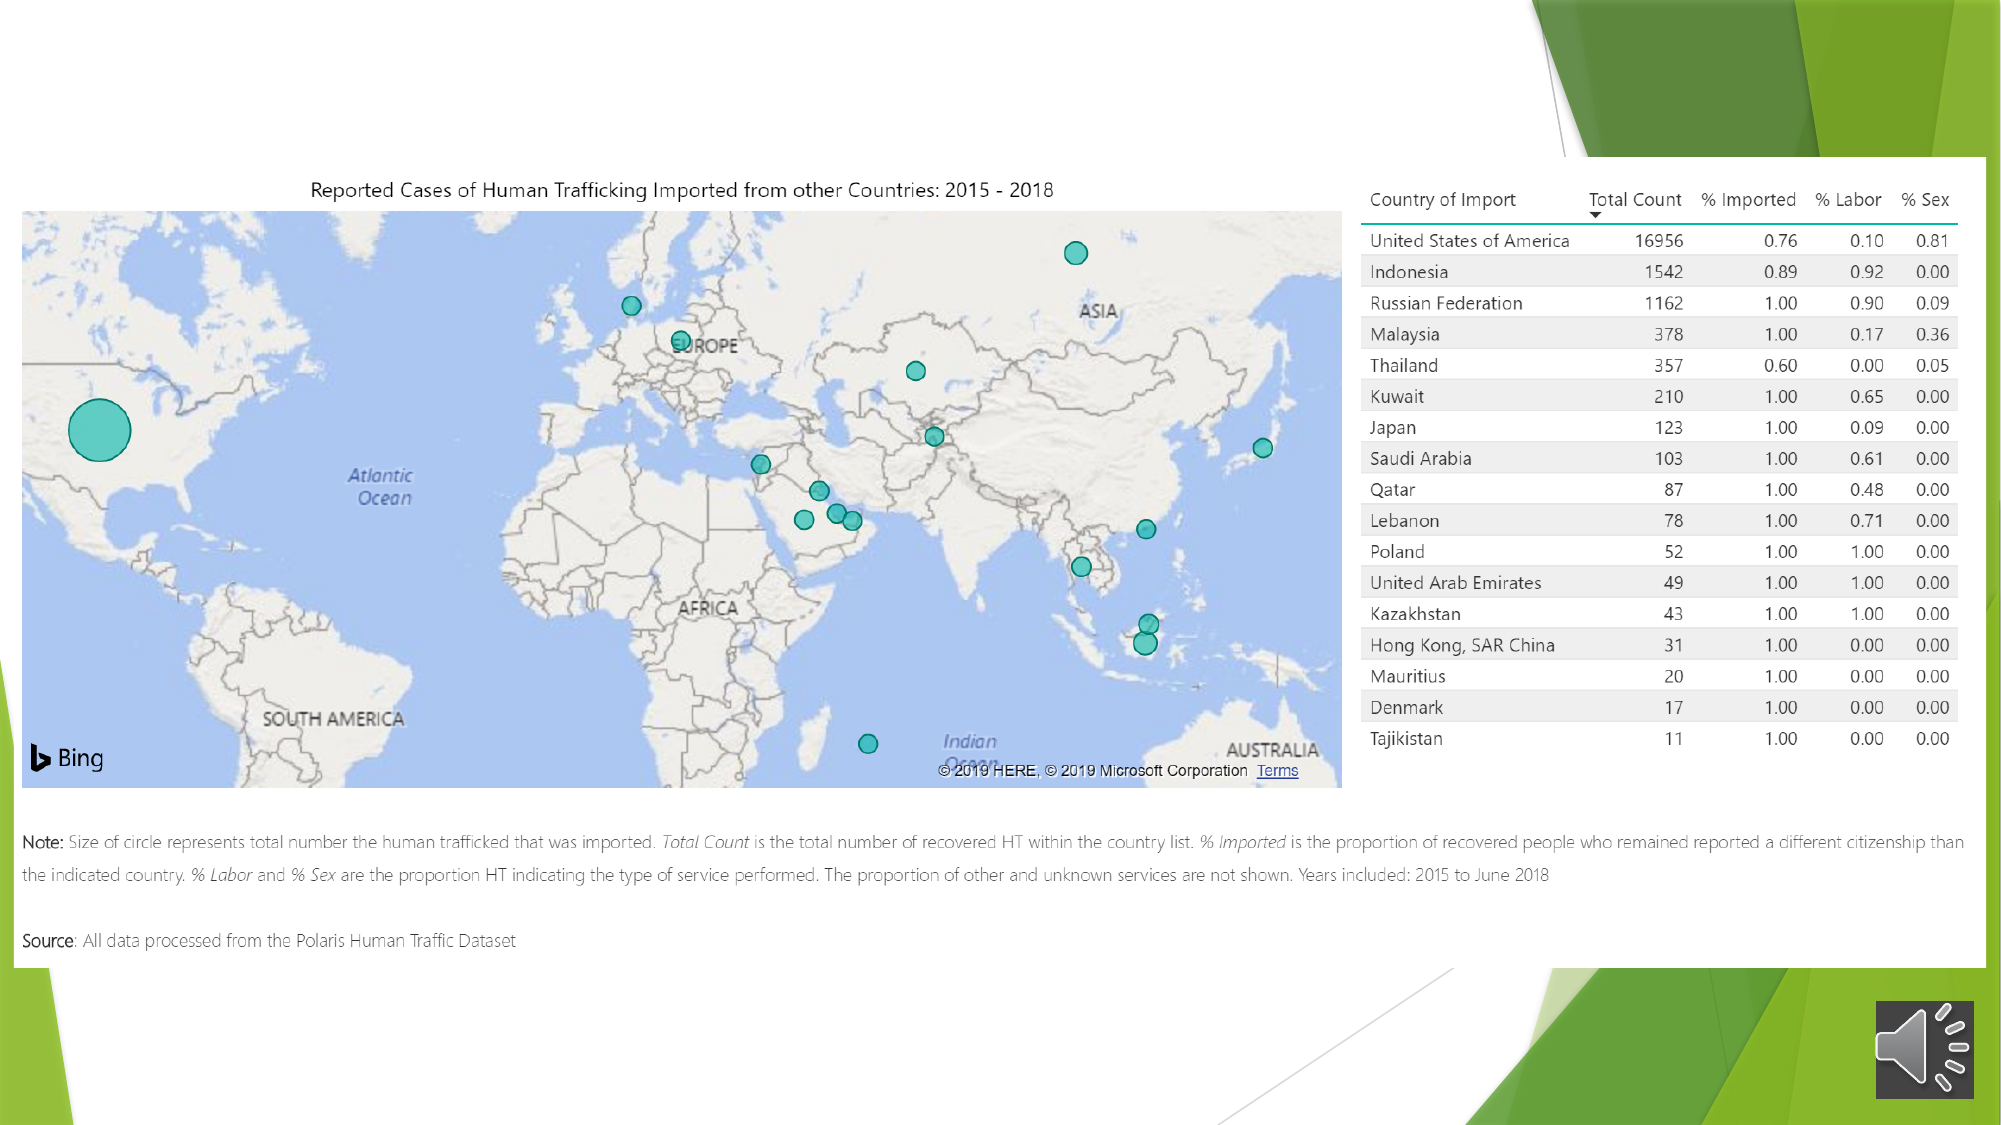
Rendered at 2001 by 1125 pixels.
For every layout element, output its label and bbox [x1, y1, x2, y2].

picture [1874, 999, 1976, 1101]
picture [13, 157, 1987, 968]
